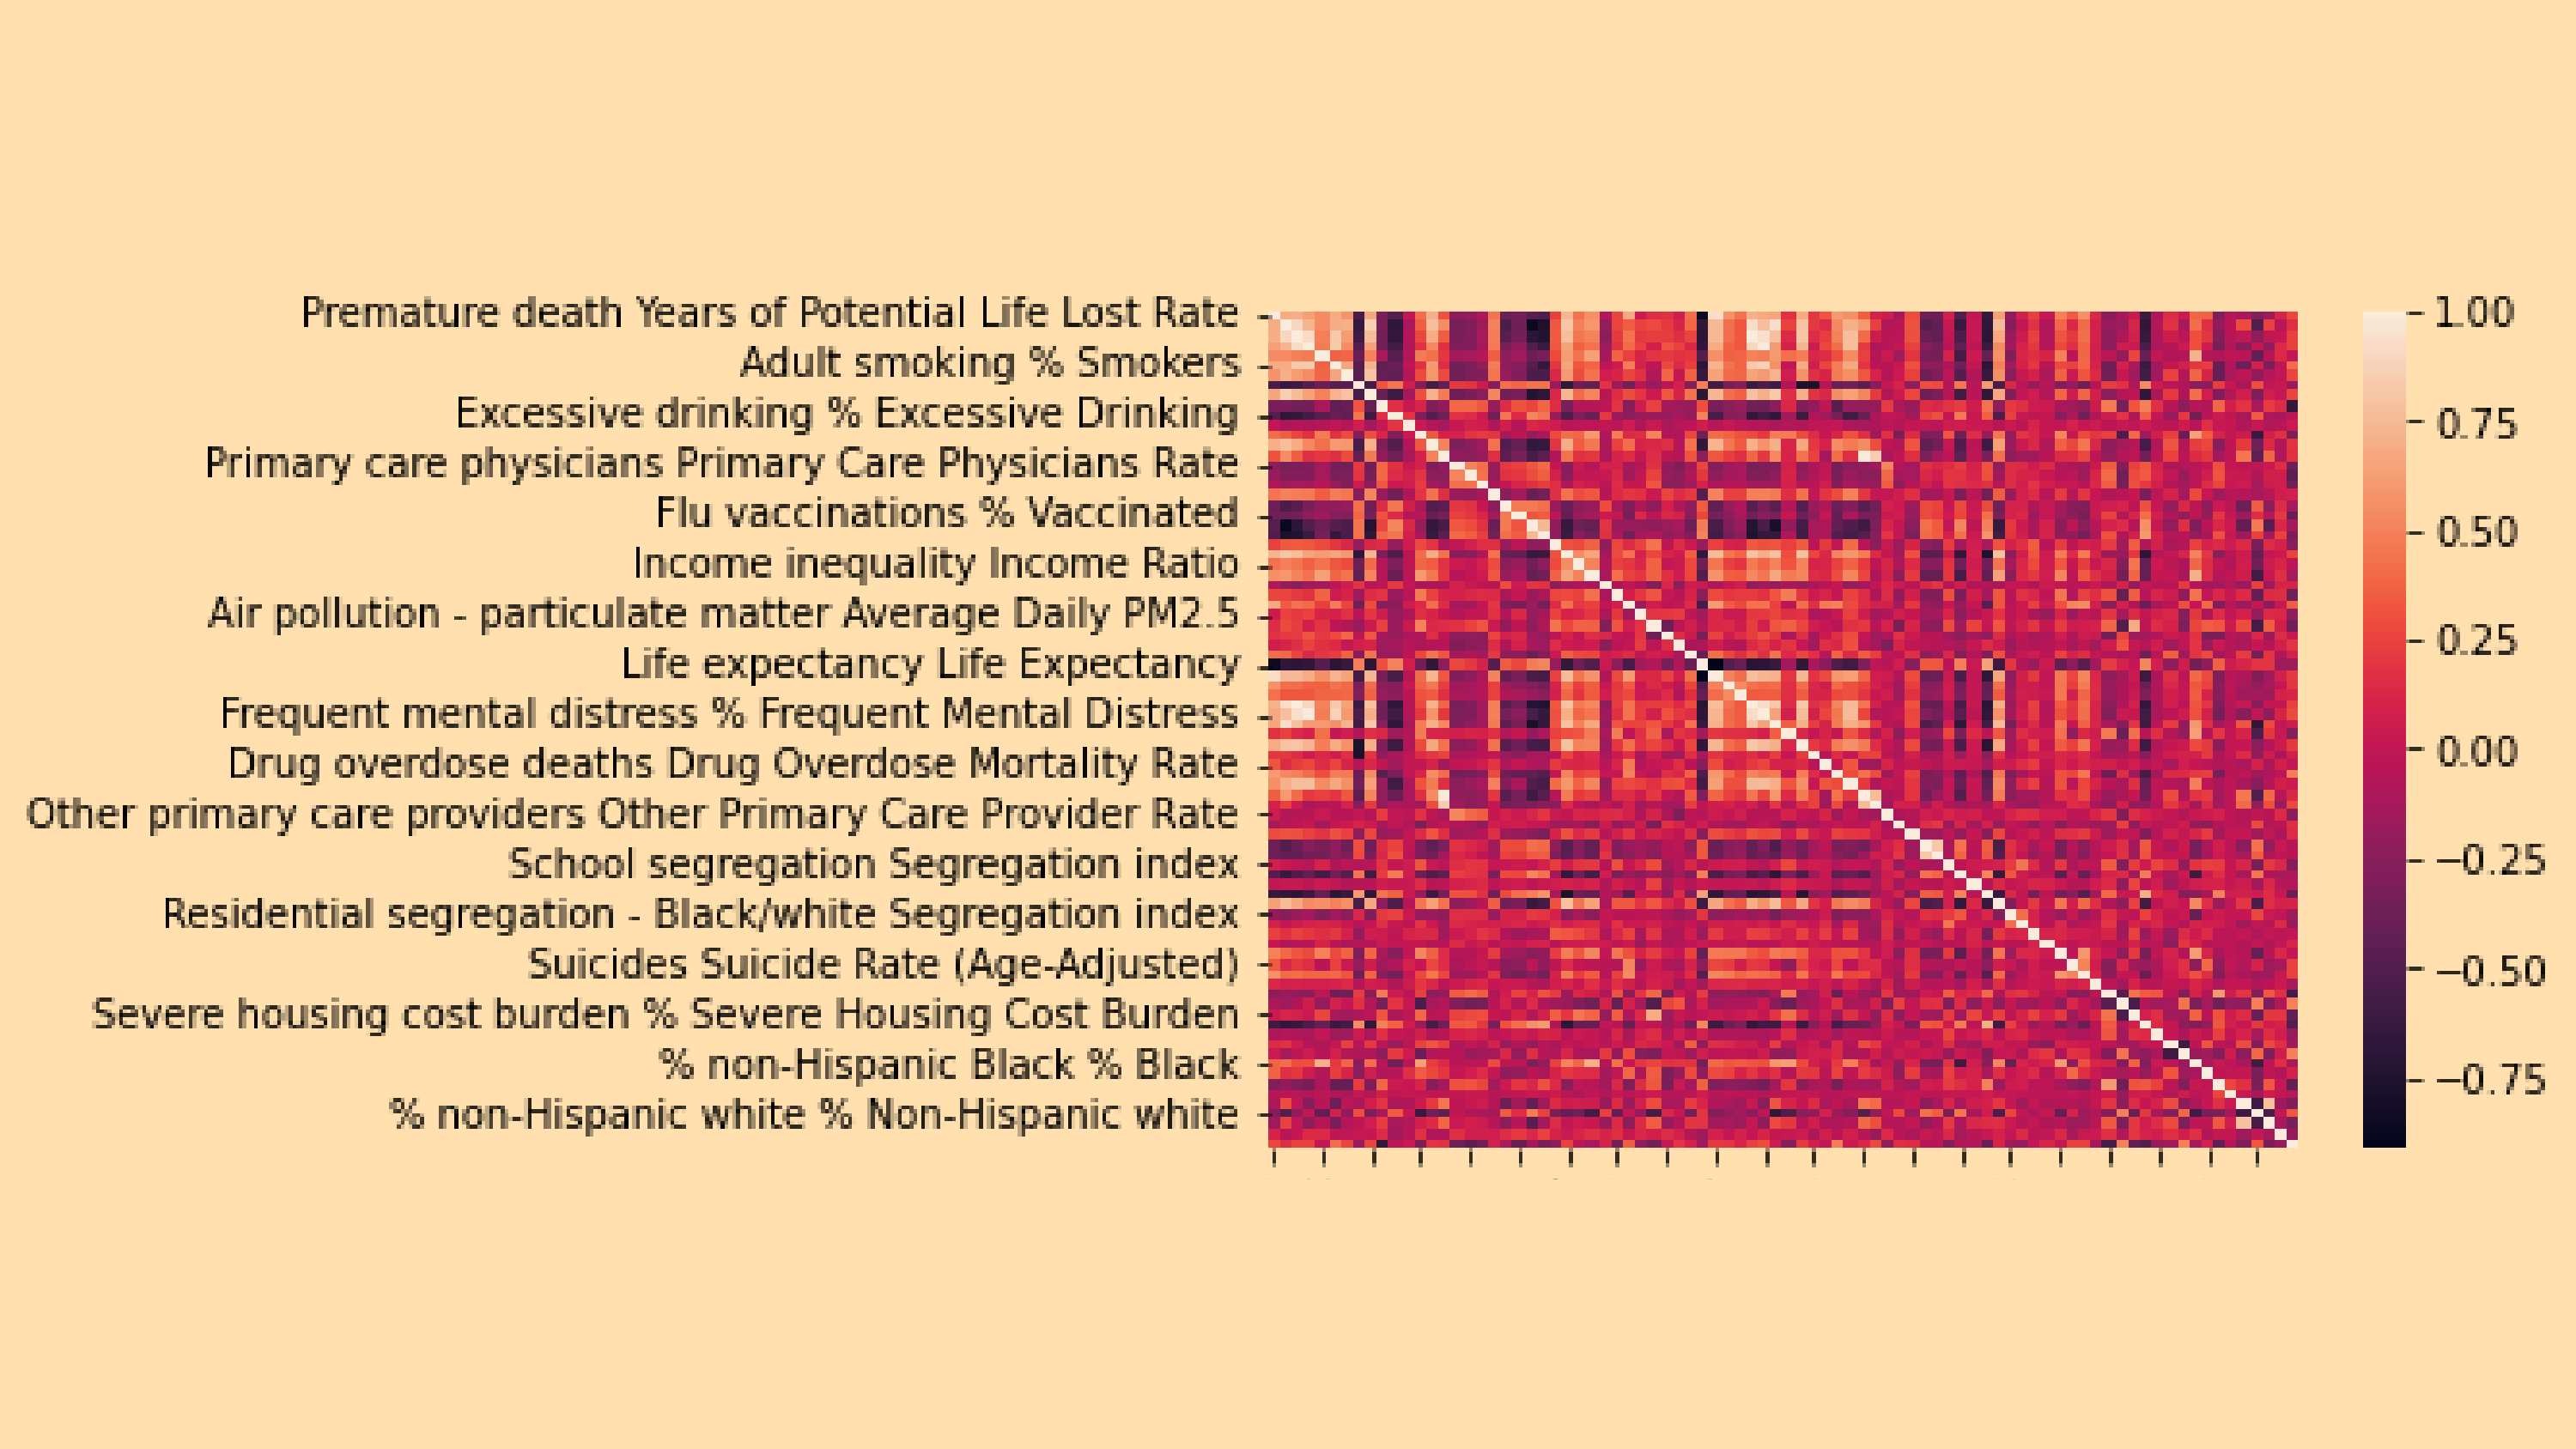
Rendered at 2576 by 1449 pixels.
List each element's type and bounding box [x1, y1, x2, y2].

picture [0, 270, 2576, 1179]
